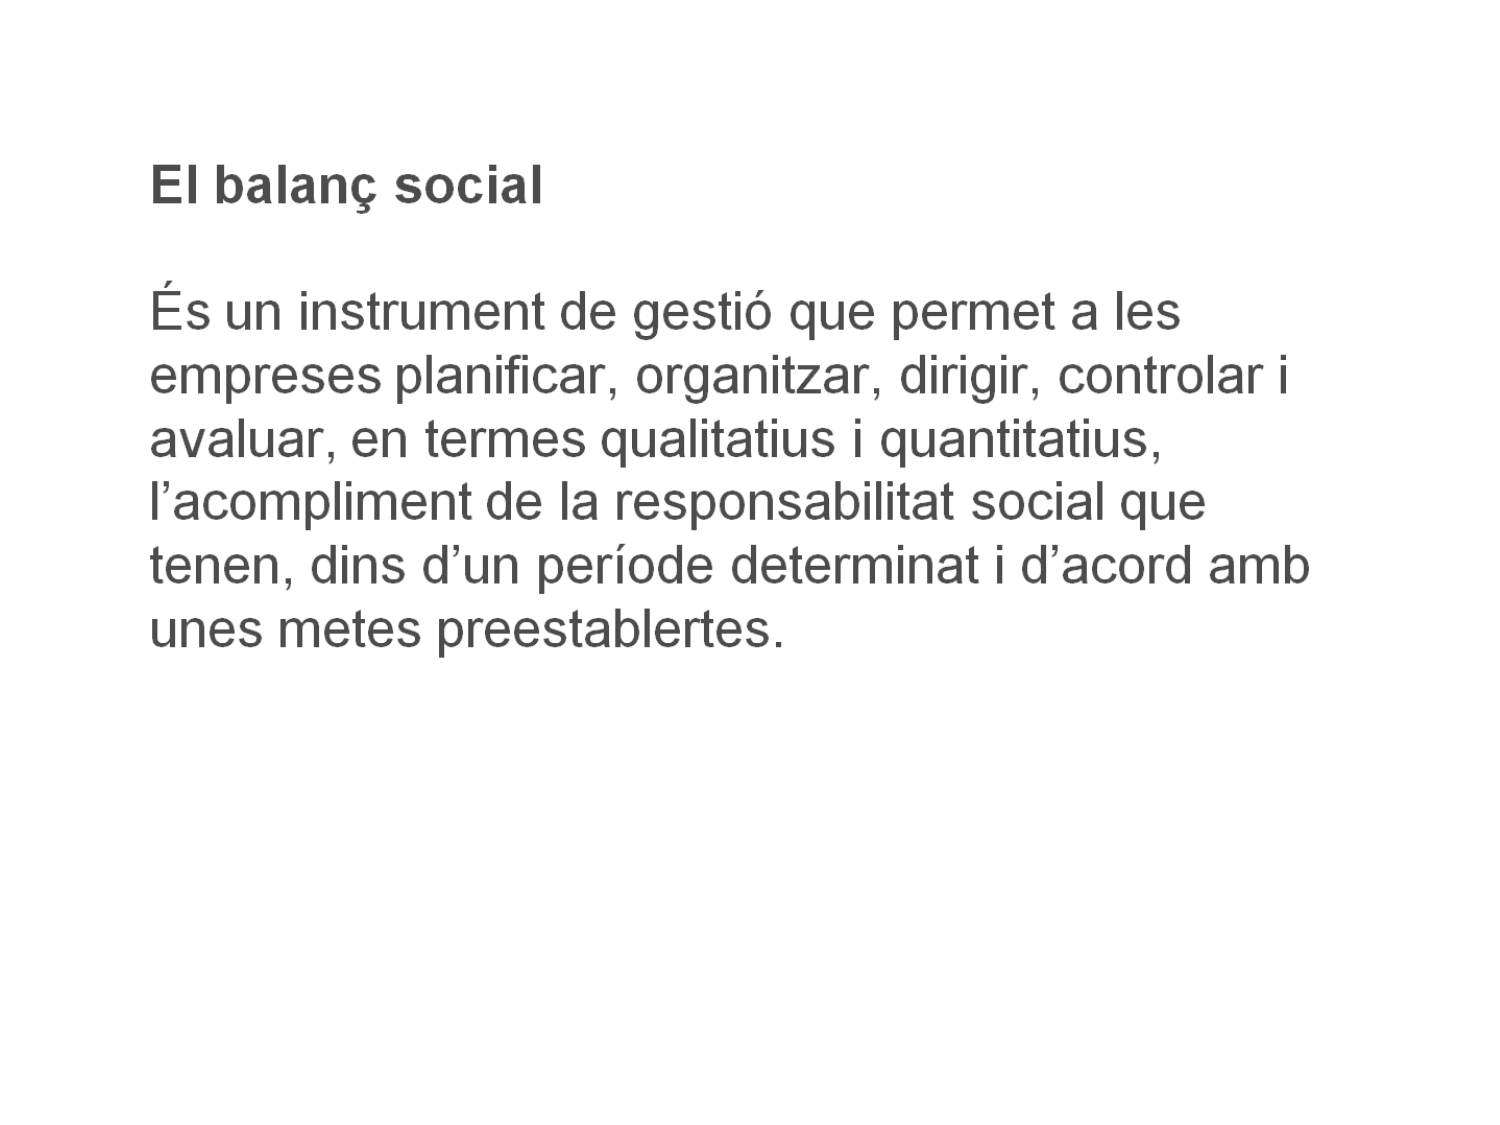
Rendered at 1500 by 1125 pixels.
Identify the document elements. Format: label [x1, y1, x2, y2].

picture [123, 148, 1334, 689]
